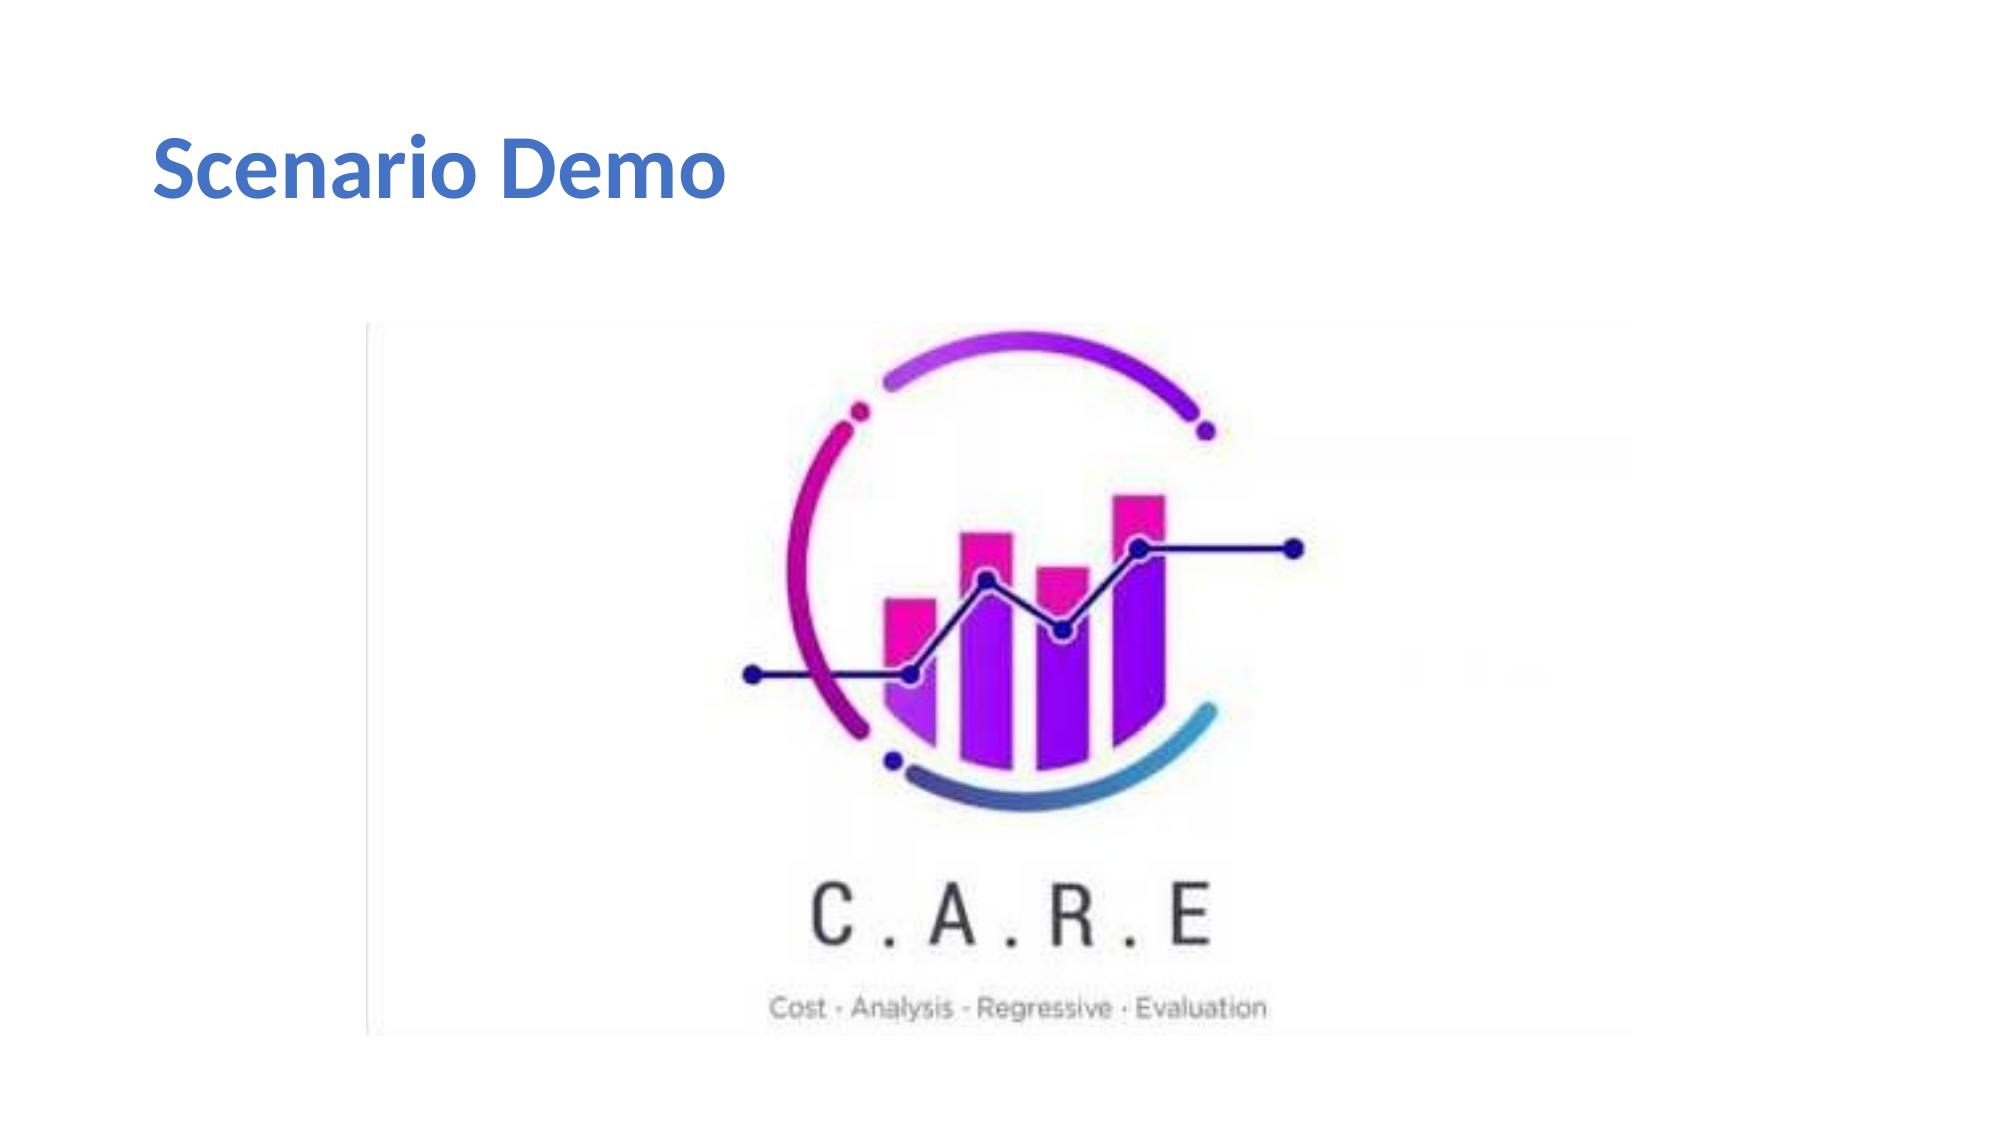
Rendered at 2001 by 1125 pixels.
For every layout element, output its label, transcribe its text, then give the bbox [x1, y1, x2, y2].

title Scenario Demo [137, 59, 1863, 278]
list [365, 322, 1635, 1036]
